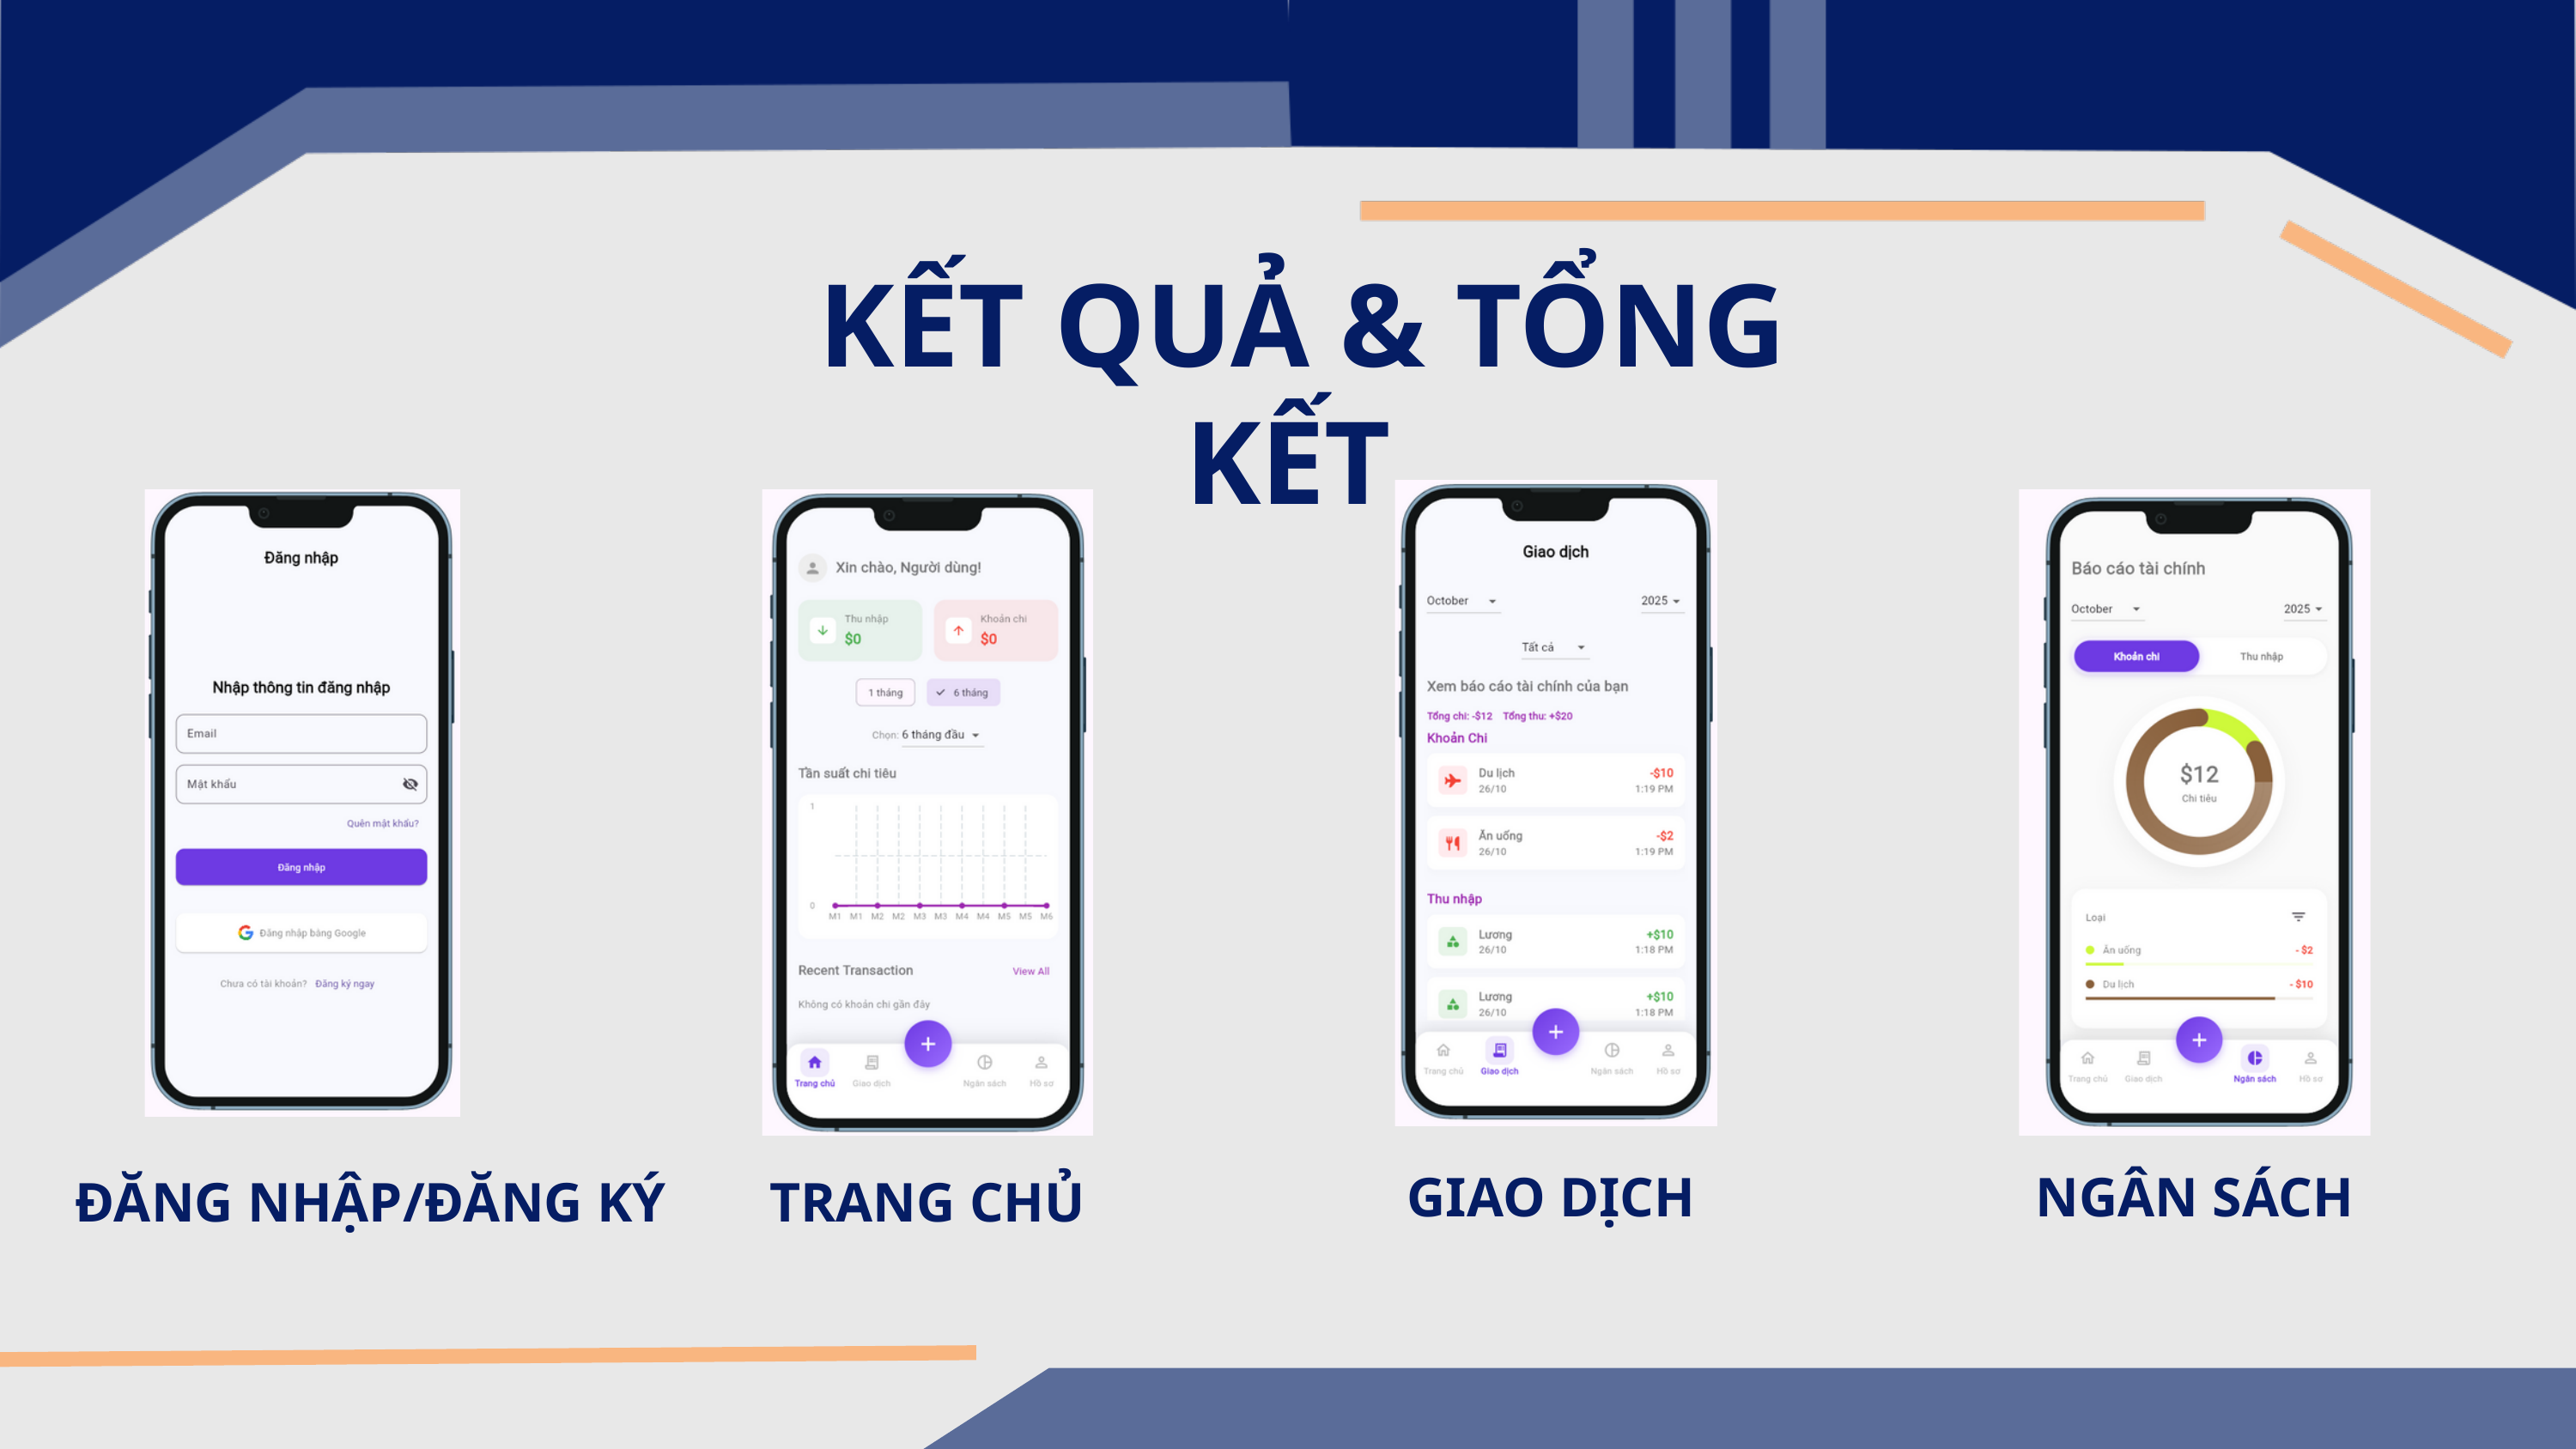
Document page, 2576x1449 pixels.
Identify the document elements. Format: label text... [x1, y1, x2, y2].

text_box [1394, 527, 1717, 1126]
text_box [682, 1367, 2576, 1449]
text_box NGÂN SÁCH [1882, 1162, 2506, 1292]
text_box [2019, 489, 2371, 1136]
text_box [0, 0, 2576, 359]
text_box GIAO DỊCH [1239, 1162, 1863, 1292]
text_box [144, 489, 460, 1117]
text_box TRANG CHỦ [616, 1168, 1239, 1234]
text_box KẾT QUẢ & TỔNG KẾT [706, 252, 1870, 527]
text_box [762, 527, 1094, 1136]
text_box ĐĂNG NHẬP/ĐĂNG KÝ [58, 1168, 616, 1234]
